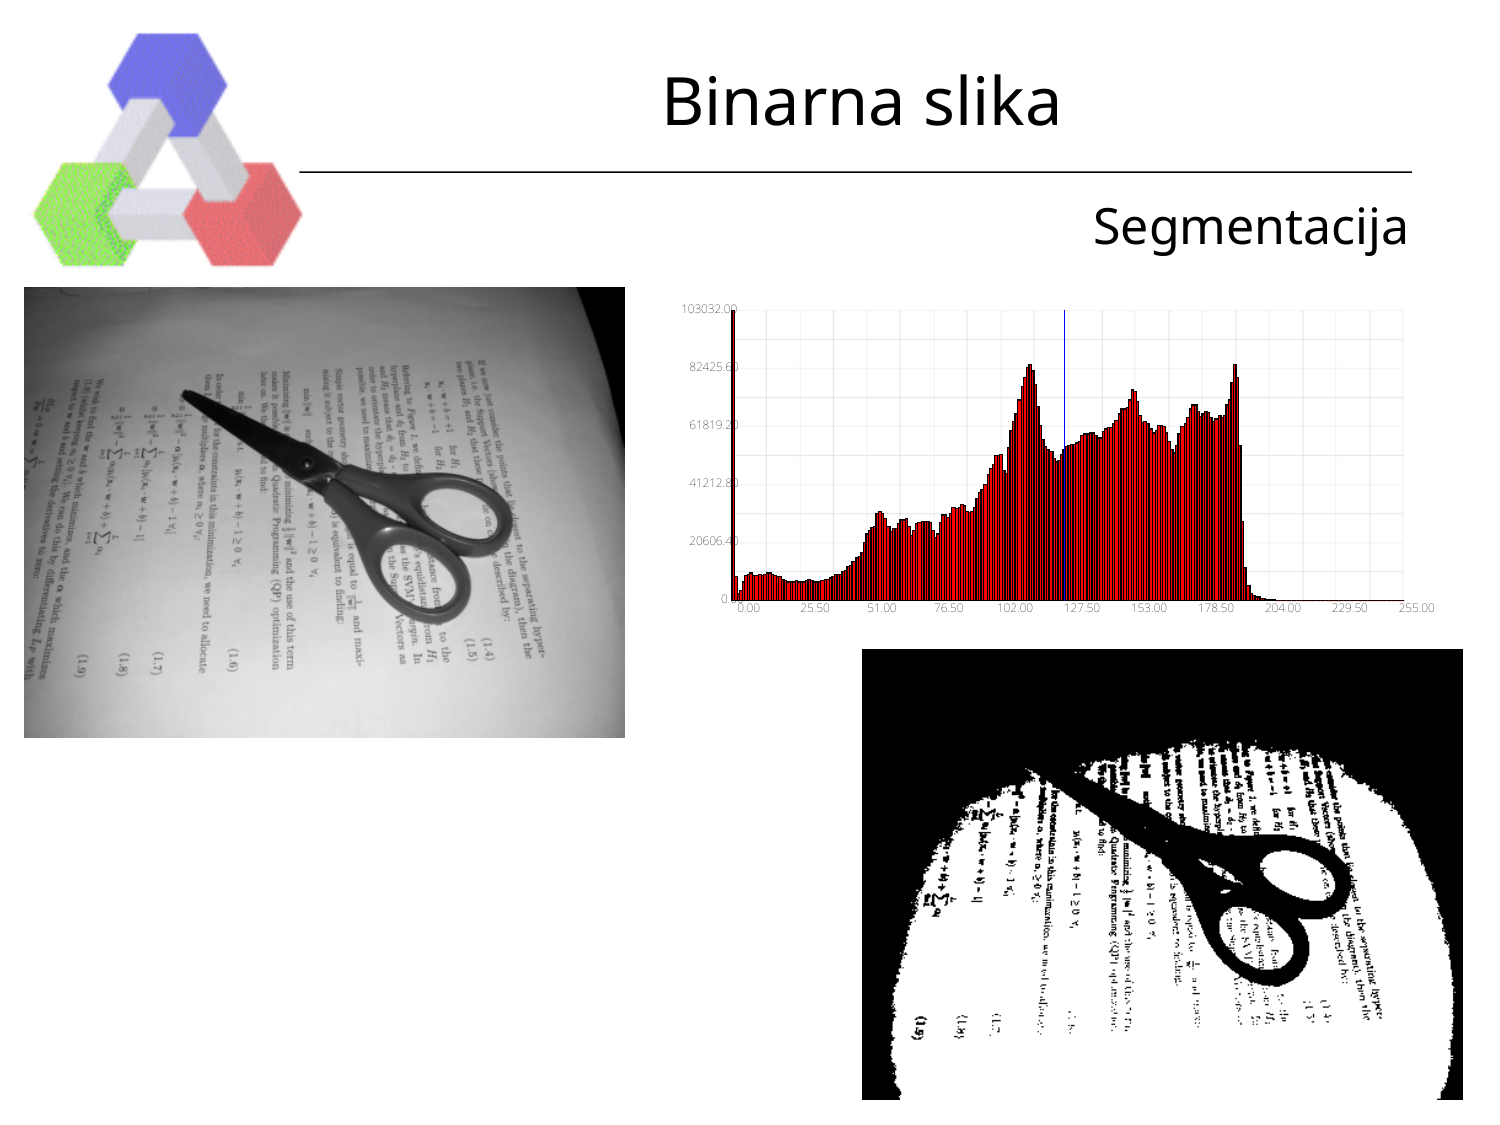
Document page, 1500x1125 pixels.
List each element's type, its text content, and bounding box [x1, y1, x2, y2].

picture [0, 0, 1500, 1125]
title Binarna slika [299, 42, 1426, 155]
list Segmentacija [474, 186, 1426, 263]
